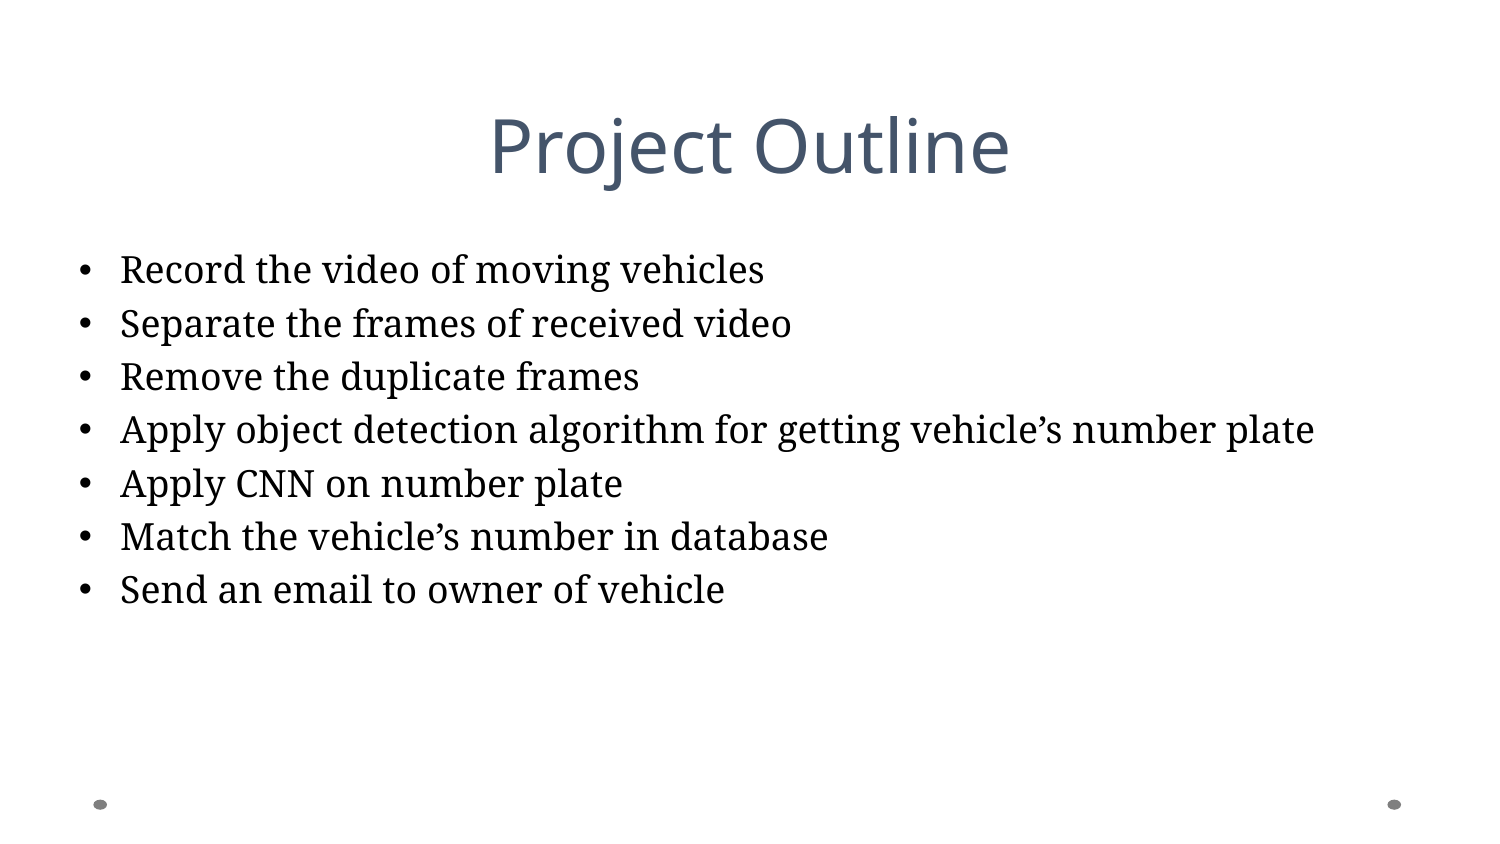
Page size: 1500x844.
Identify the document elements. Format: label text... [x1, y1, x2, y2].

text_box Project Outline [75, 0, 1425, 197]
text_box Record the video of moving vehicles Separate the frames of received video Remove the duplicate frames Apply object detection algorithm for getting vehicle’s number plate Apply CNN on number plate Match the vehicle’s number in database Send an email to owner of vehicle [67, 240, 1418, 824]
